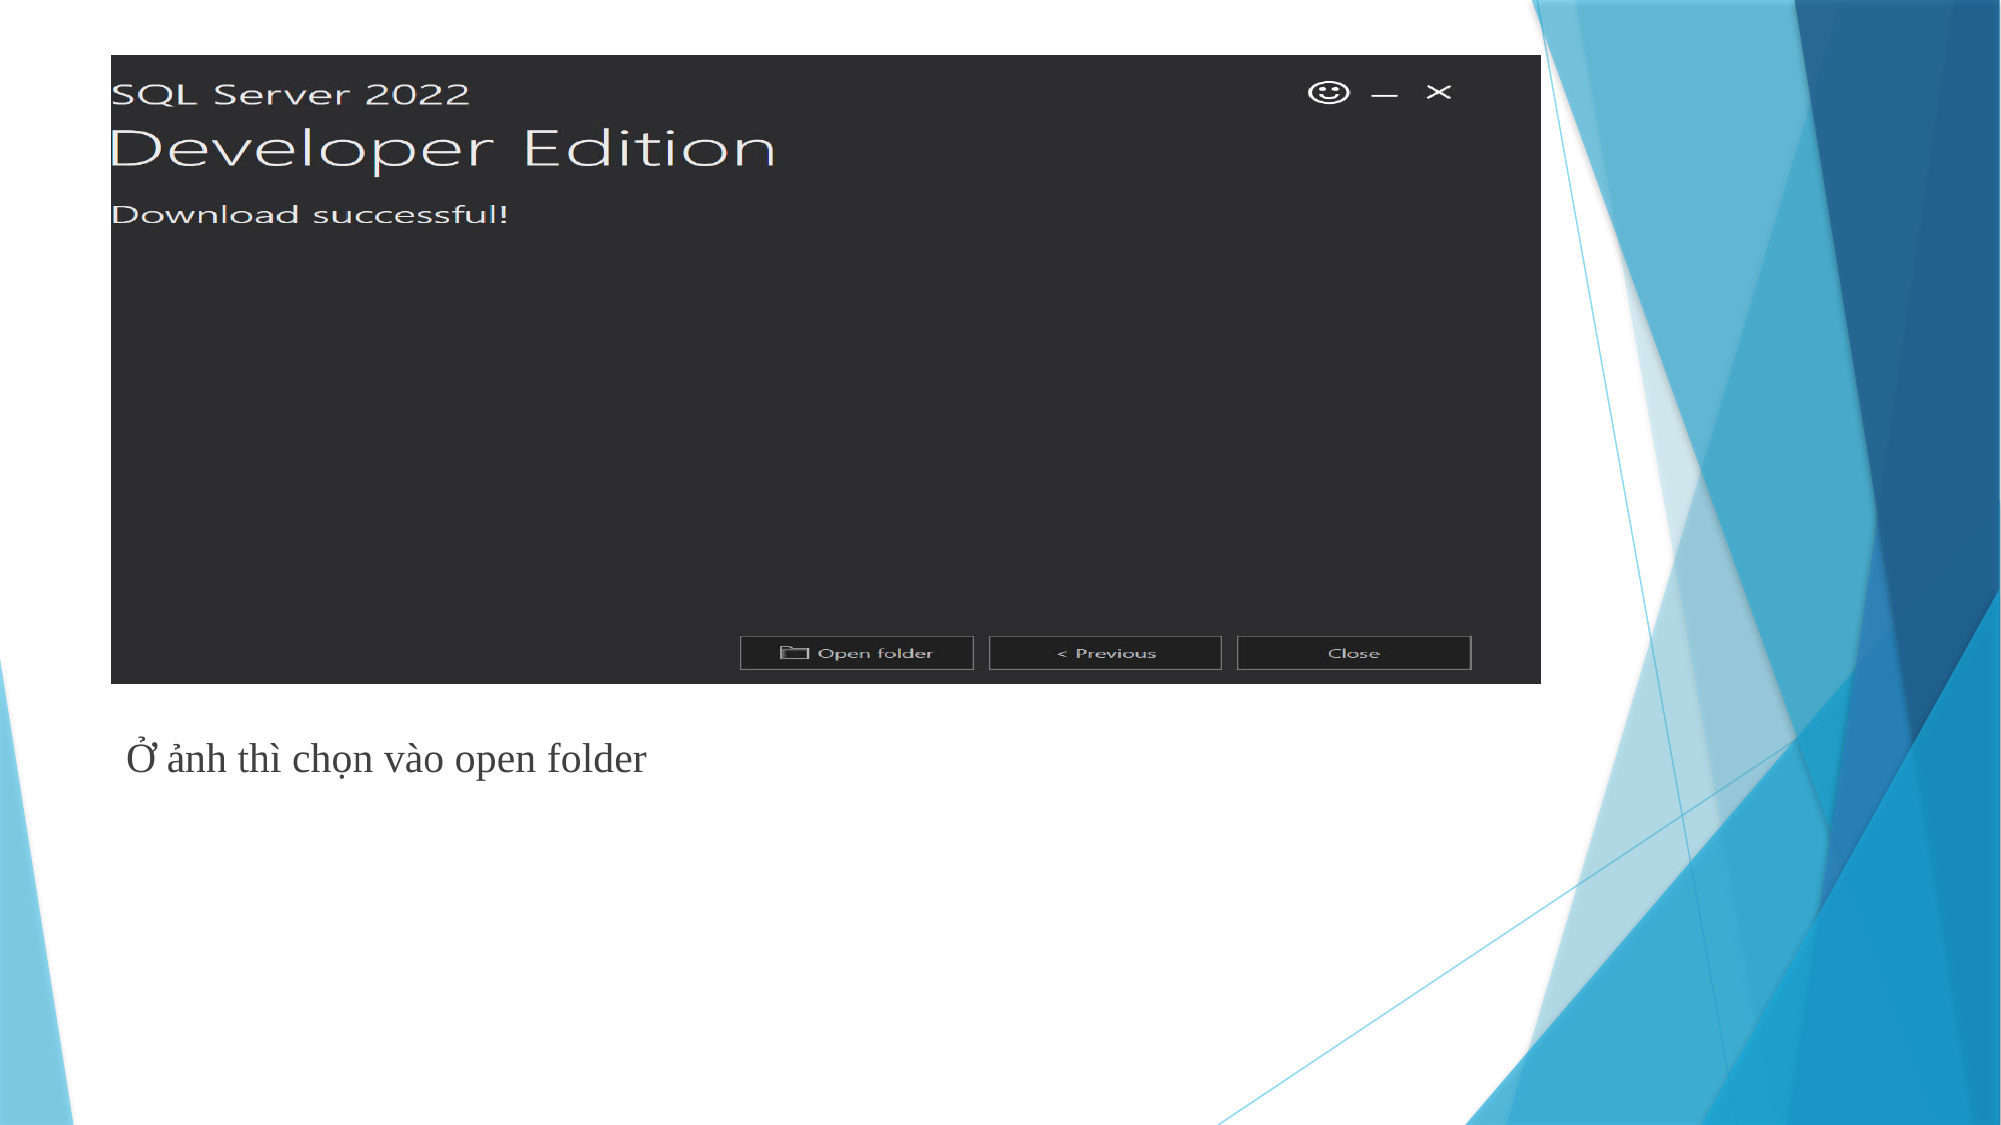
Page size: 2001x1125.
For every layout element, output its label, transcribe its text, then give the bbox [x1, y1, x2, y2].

list Ở ảnh thì chọn vào open folder [111, 690, 1522, 886]
picture [110, 54, 1542, 684]
